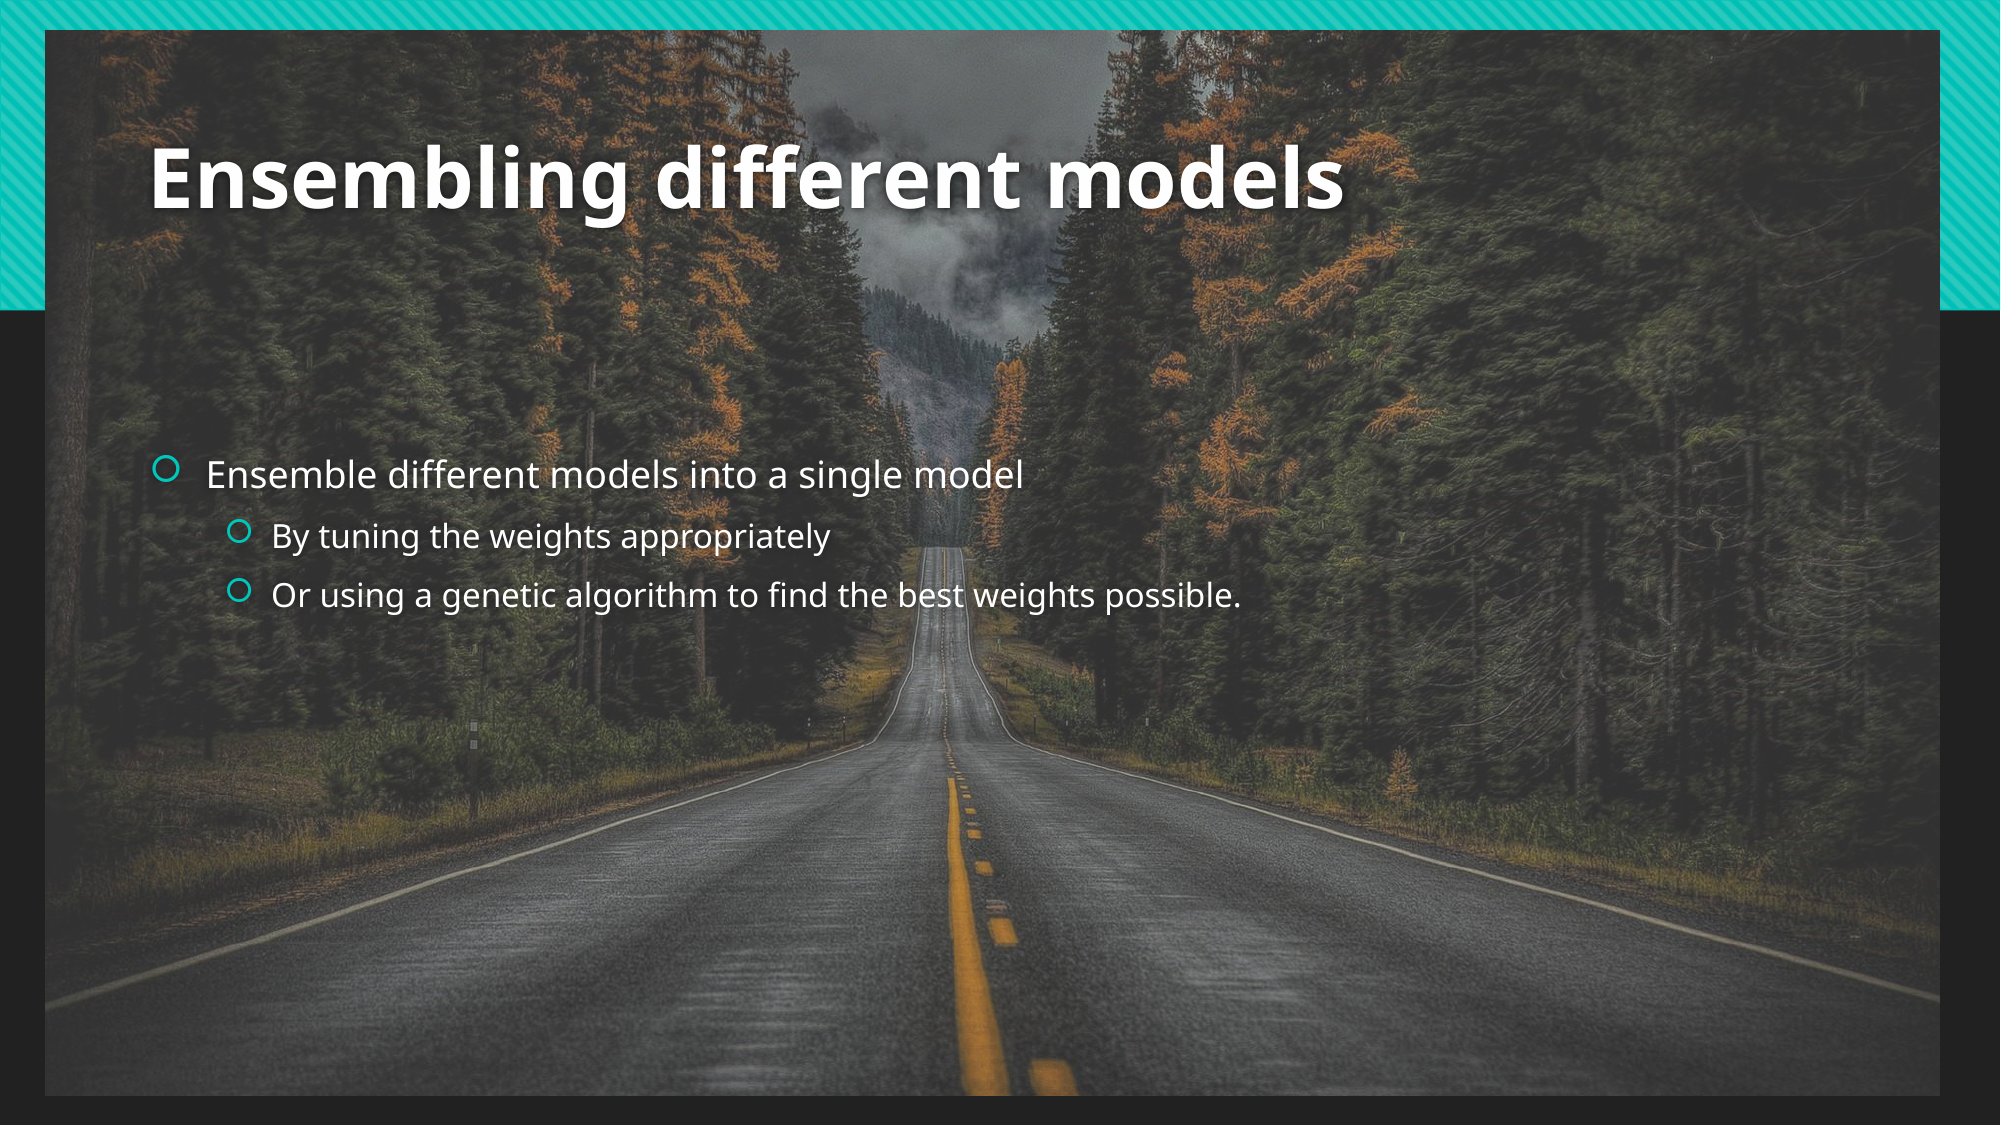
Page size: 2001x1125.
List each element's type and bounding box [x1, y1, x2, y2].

picture [44, 29, 1940, 1096]
